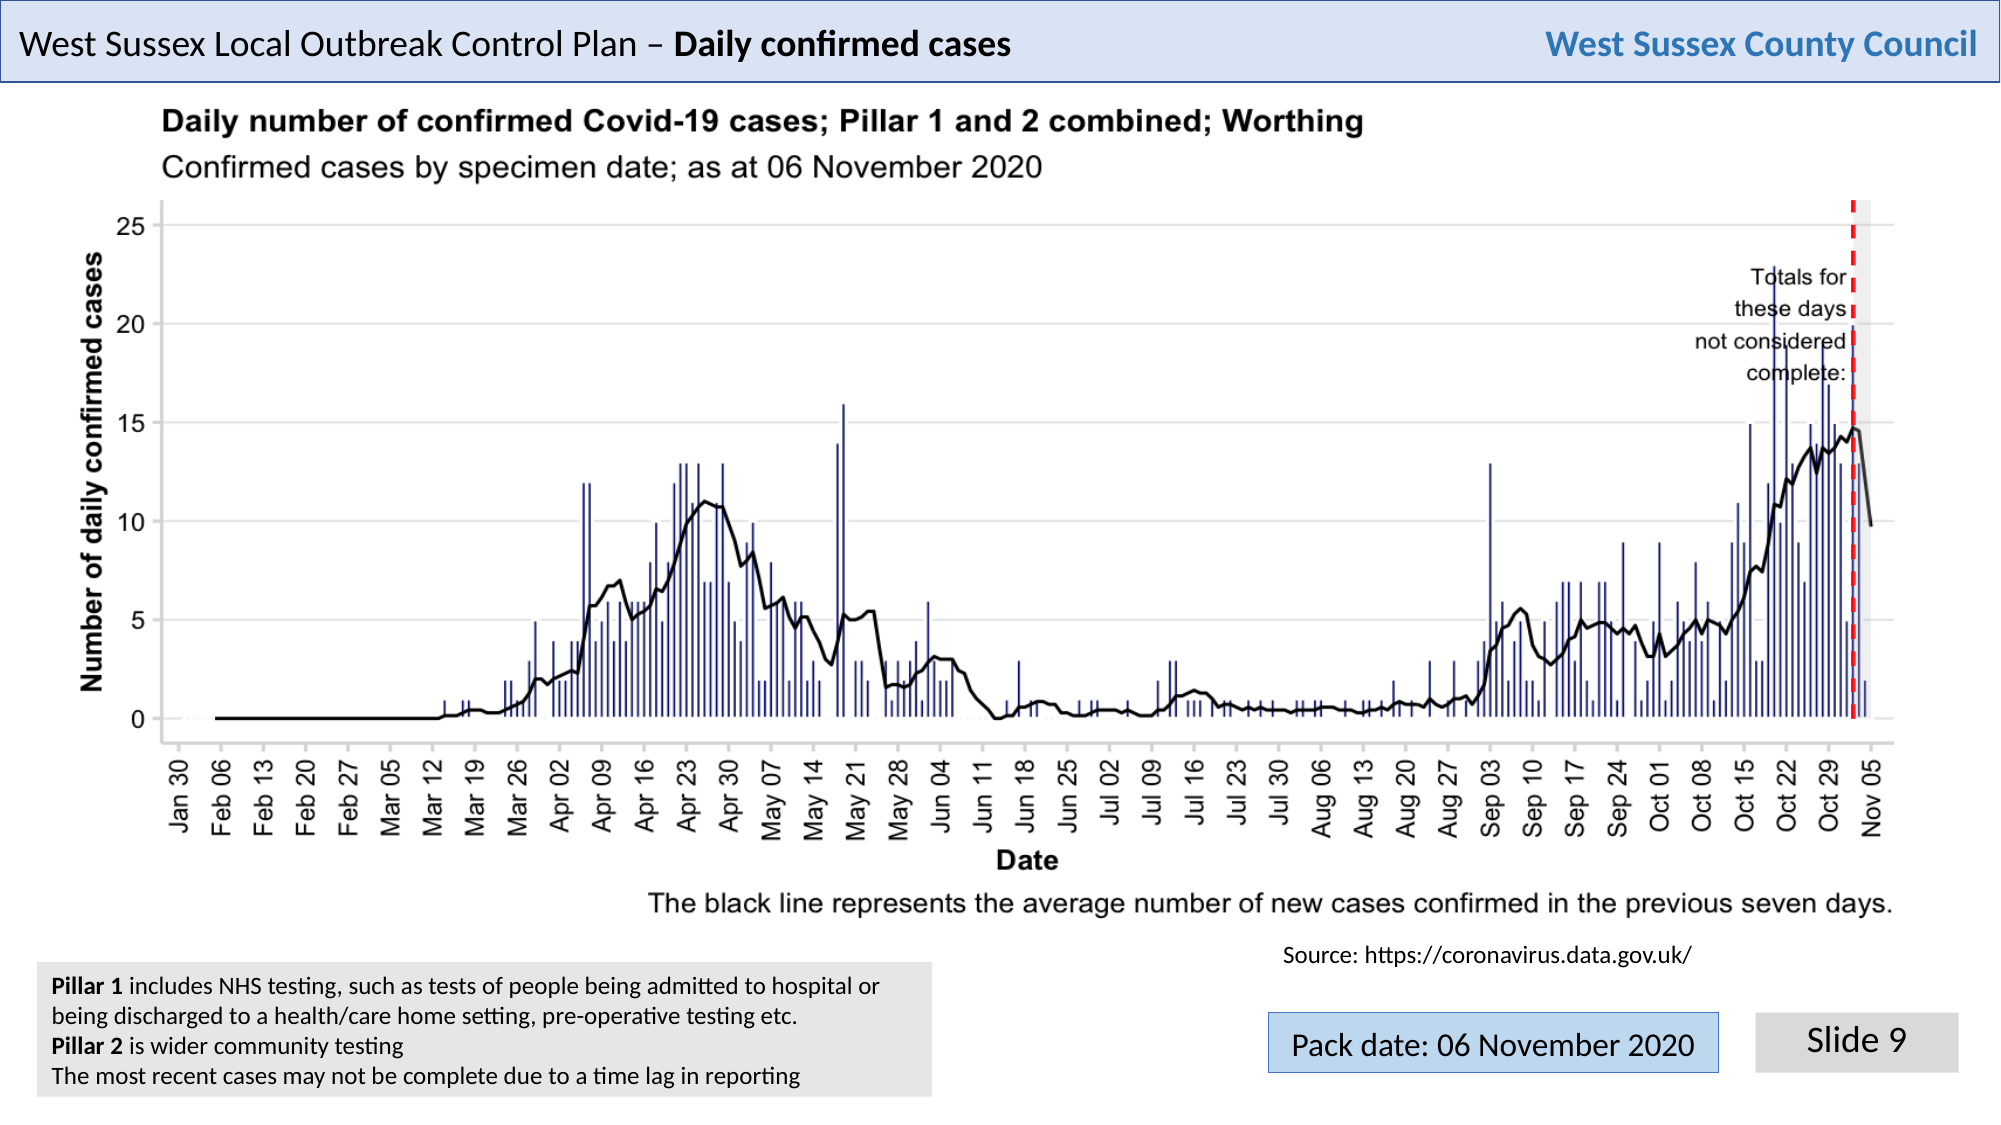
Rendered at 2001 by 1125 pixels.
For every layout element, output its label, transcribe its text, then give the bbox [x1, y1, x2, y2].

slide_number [1268, 1012, 1719, 1073]
list Slide 9 [1755, 1012, 1959, 1073]
list Source: https://coronavirus.data.gov.uk/ [1268, 935, 1912, 995]
picture [63, 91, 1912, 935]
